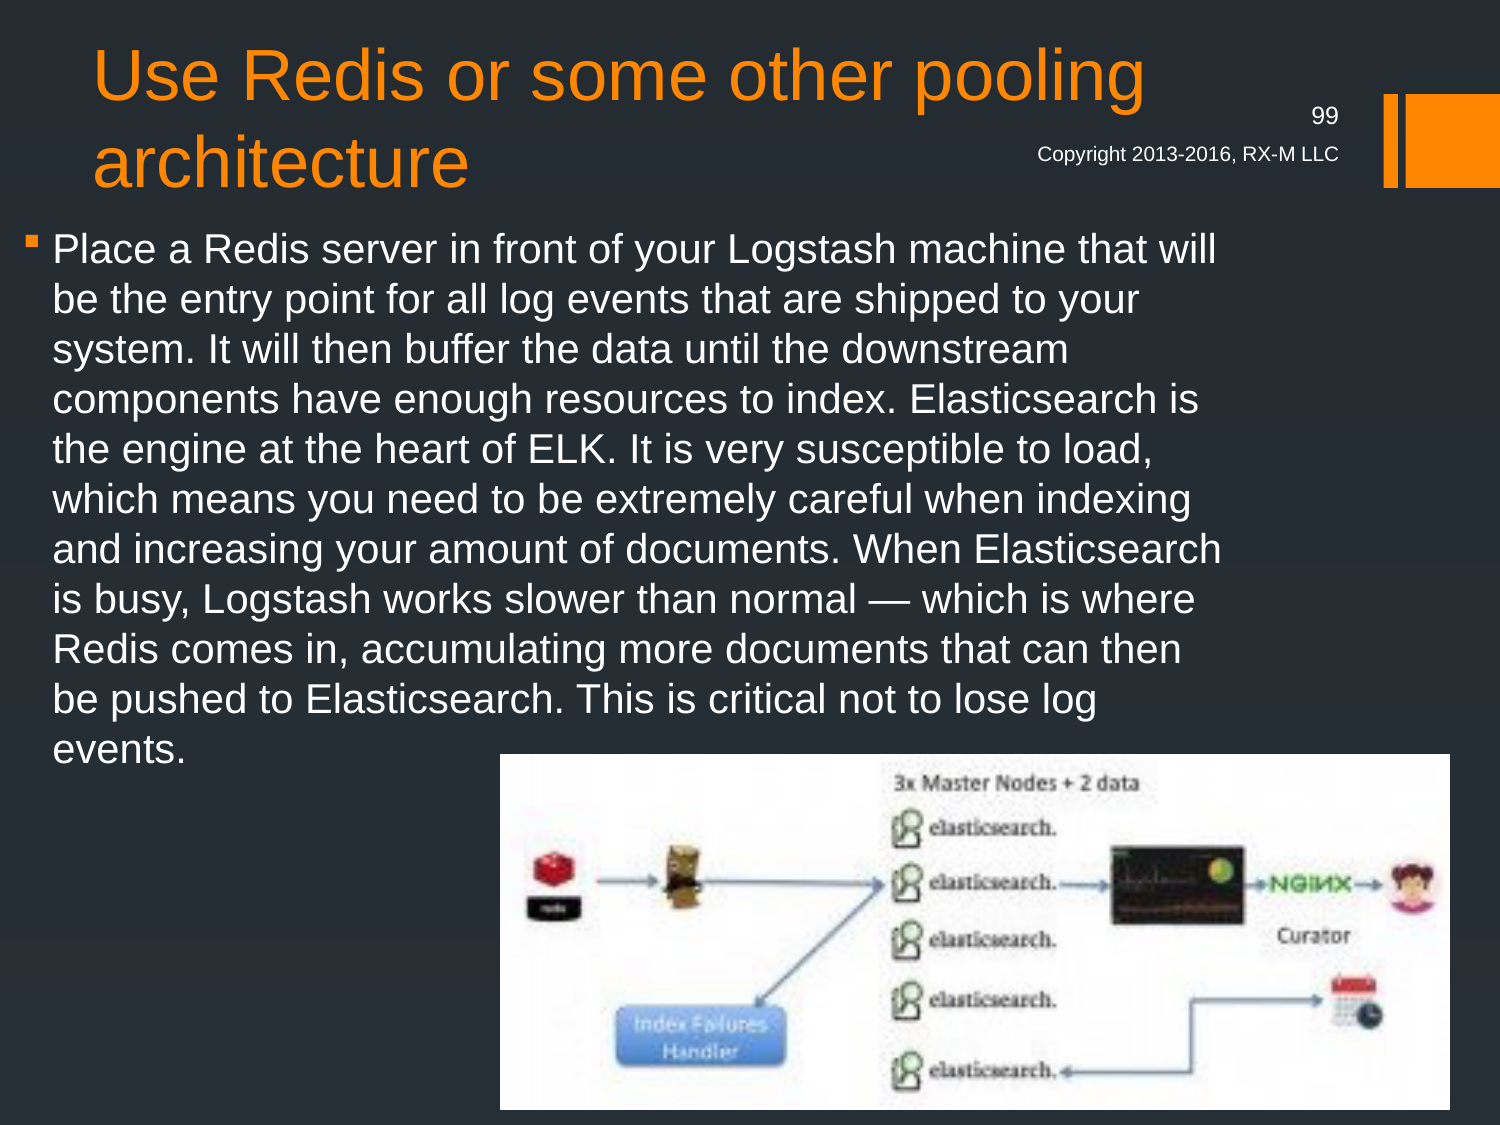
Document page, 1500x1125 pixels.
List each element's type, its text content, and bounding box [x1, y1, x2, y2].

picture [499, 754, 1451, 1110]
title Use Redis or some other pooling architecture [77, 20, 1278, 210]
footer Copyright 2013-2016, RX-M LLC [985, 140, 1355, 190]
list Place a Redis server in front of your Logstash machine that will be the entry point for all log events that are shipped to your system. It will then buffer the data until the downstream components have enough resources to index. Elasticsearch is the engine at the heart of ELK. It is very susceptible to load, which means you need to be extremely careful when indexing and increasing your amount of documents. When Elasticsearch is busy, Logstash works slower than normal — which is where Redis comes in, accumulating more documents that can then be pushed to Elasticsearch. This is critical not to lose log events. [0, 213, 1250, 993]
slide_number 99 [1199, 90, 1355, 140]
